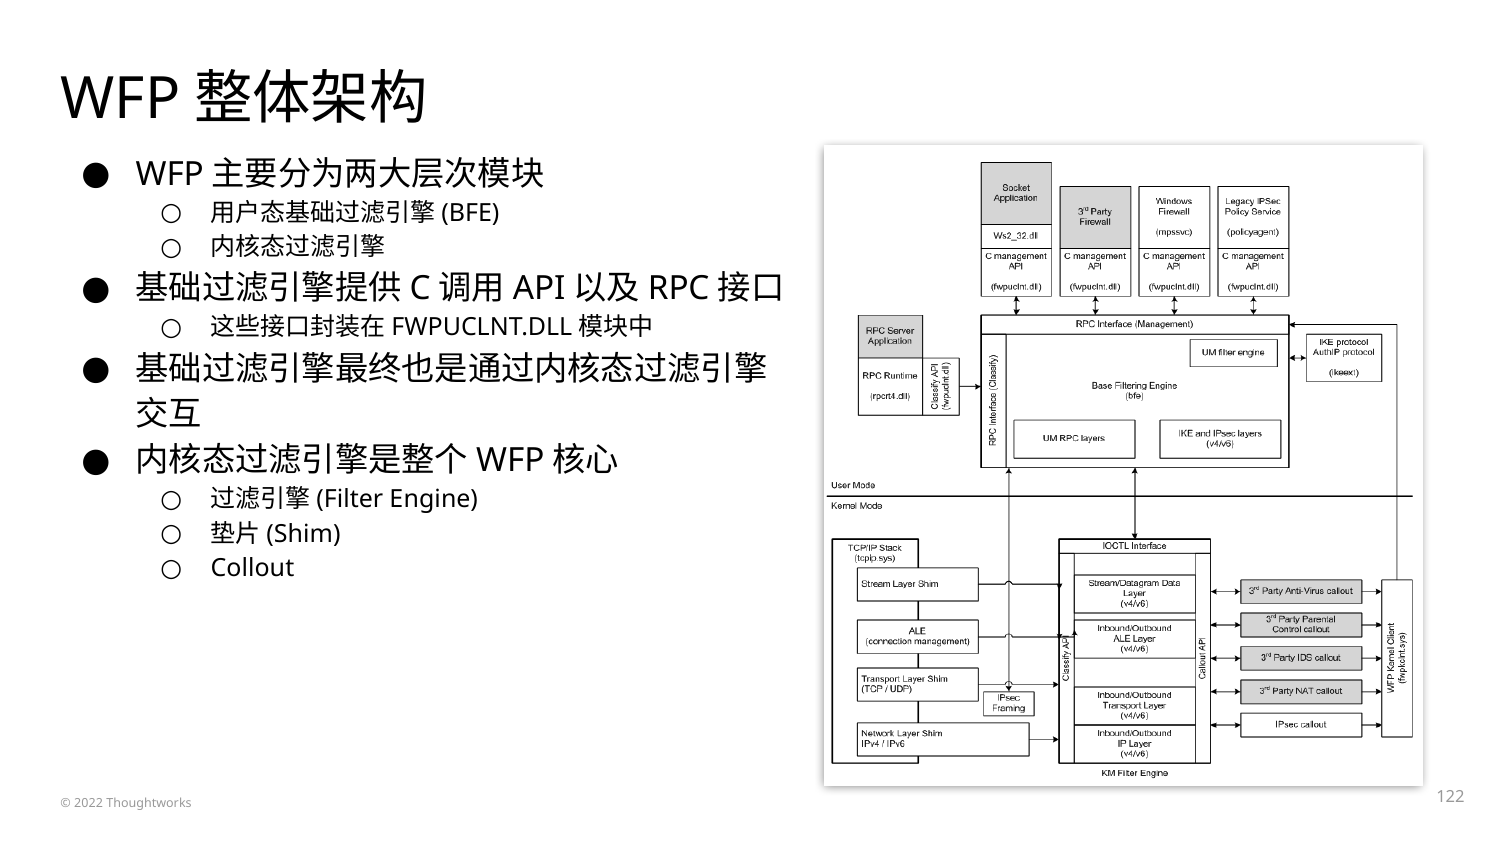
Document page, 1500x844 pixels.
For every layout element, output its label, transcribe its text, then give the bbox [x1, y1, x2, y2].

slide_number ‹#› [1389, 764, 1480, 830]
title WFP整体架构 [60, 60, 1440, 154]
list WFP主要分为两大层次模块 用户态基础过滤引擎(BFE) 内核态过滤引擎 基础过滤引擎提供C调用API以及RPC接口 这些接口封装在FWPUCLNT.DLL模块中 基础过滤引擎最终也是通过内核态过滤引擎交互 内核态过滤引擎是整个WFP核心 过滤引擎(Filter Engine) 垫片(Shim) Collout [60, 145, 791, 786]
picture [824, 145, 1423, 786]
